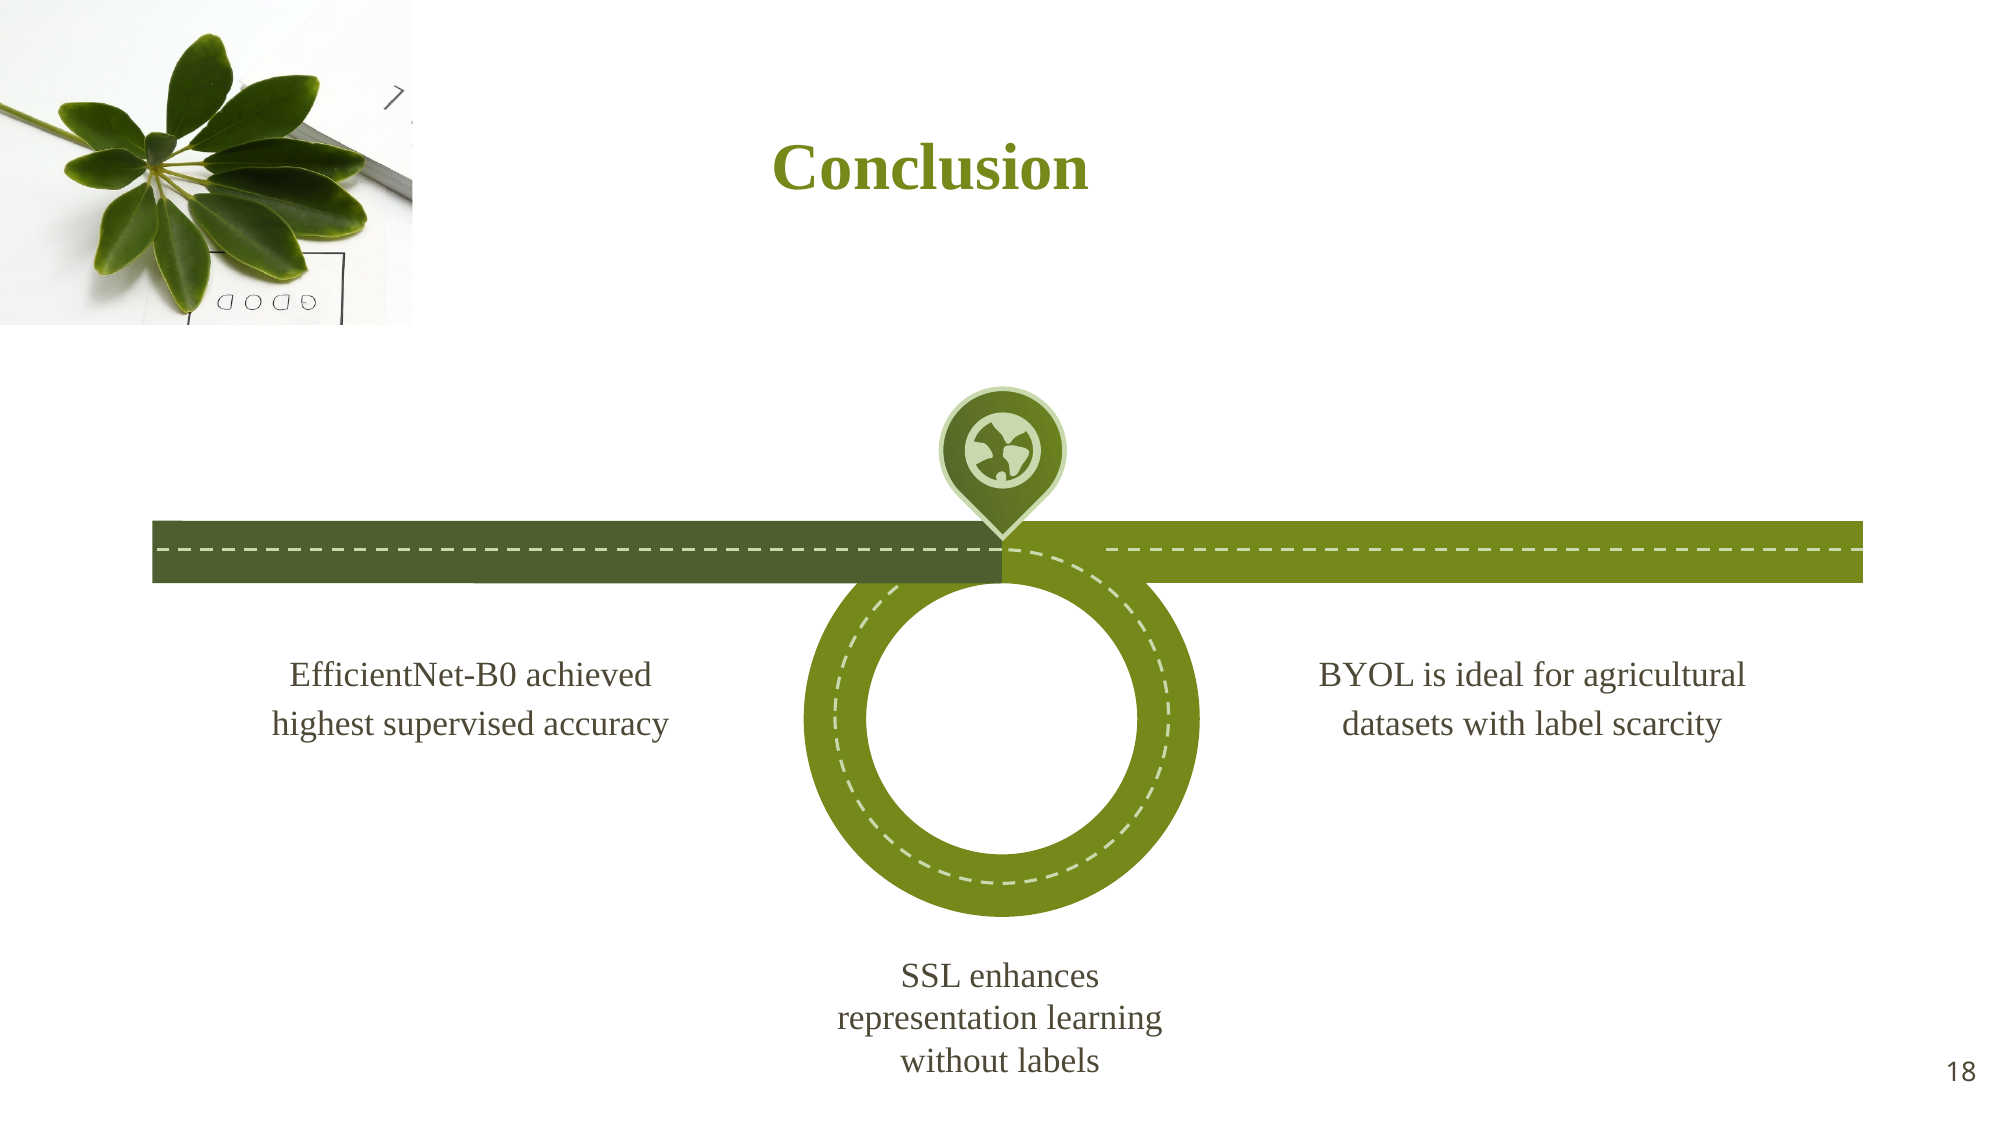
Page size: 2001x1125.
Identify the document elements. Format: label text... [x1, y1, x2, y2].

text_box [855, 549, 1148, 636]
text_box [803, 637, 1763, 1089]
text_box [941, 388, 1065, 538]
picture [0, 0, 413, 325]
text_box [964, 412, 1041, 489]
text_box EfficientNet-B0 achieved highest supervised accuracy [240, 637, 701, 750]
text_box Conclusion [430, 115, 1569, 211]
slide_number ‹#› [1871, 1038, 1992, 1125]
